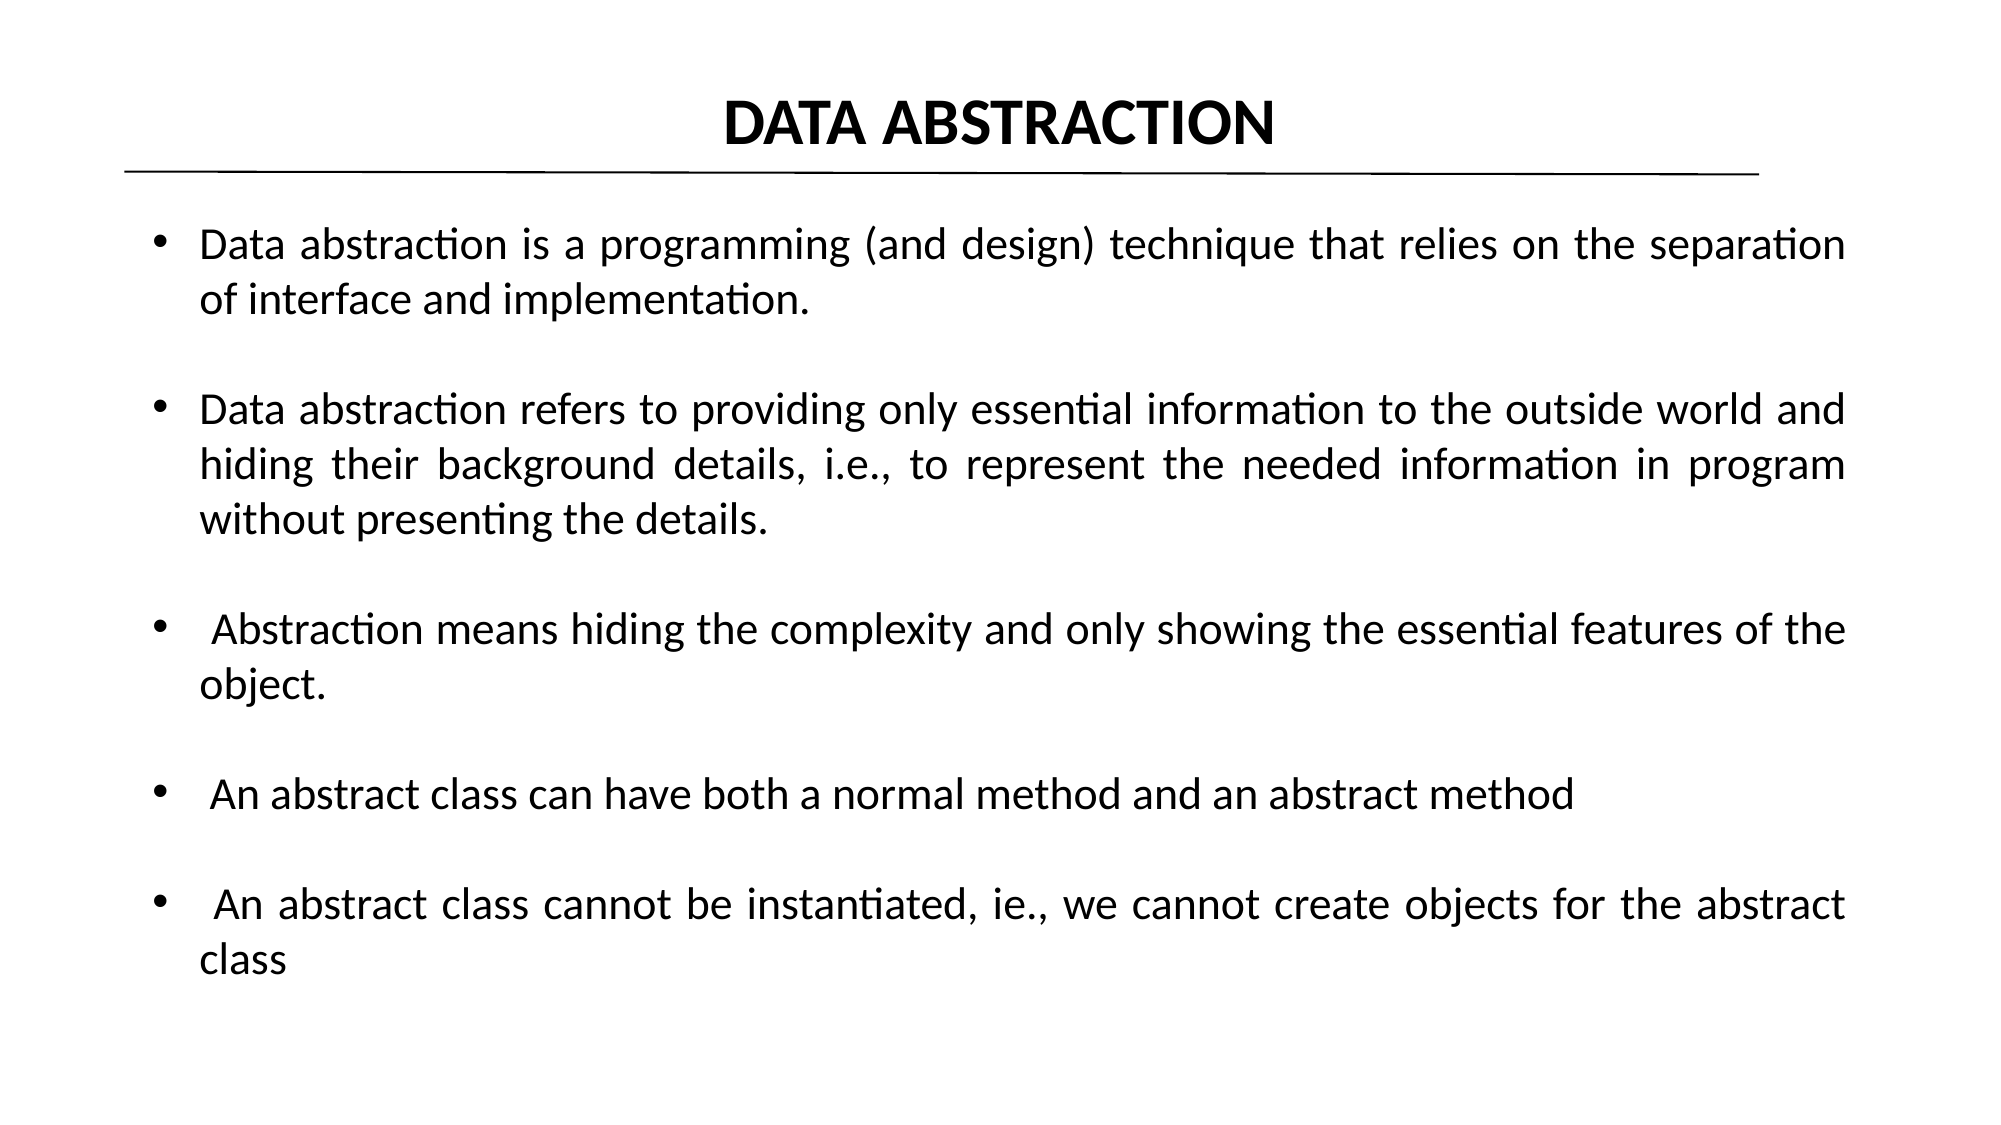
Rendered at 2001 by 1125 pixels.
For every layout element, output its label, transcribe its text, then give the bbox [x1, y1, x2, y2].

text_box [124, 171, 1759, 175]
title DATA ABSTRACTION [137, 71, 1863, 175]
text_box Data abstraction is a programming (and design) technique that relies on the separation of interface and implementation. Data abstraction refers to providing only essential information to the outside world and hiding their background details, i.e., to represent the needed information in program without presenting the details. Abstraction means hiding the complexity and only showing the essential features of the object. An abstract class can have both a normal method and an abstract method An abstract class cannot be instantiated, ie., we cannot create objects for the abstract class [137, 206, 1863, 1125]
